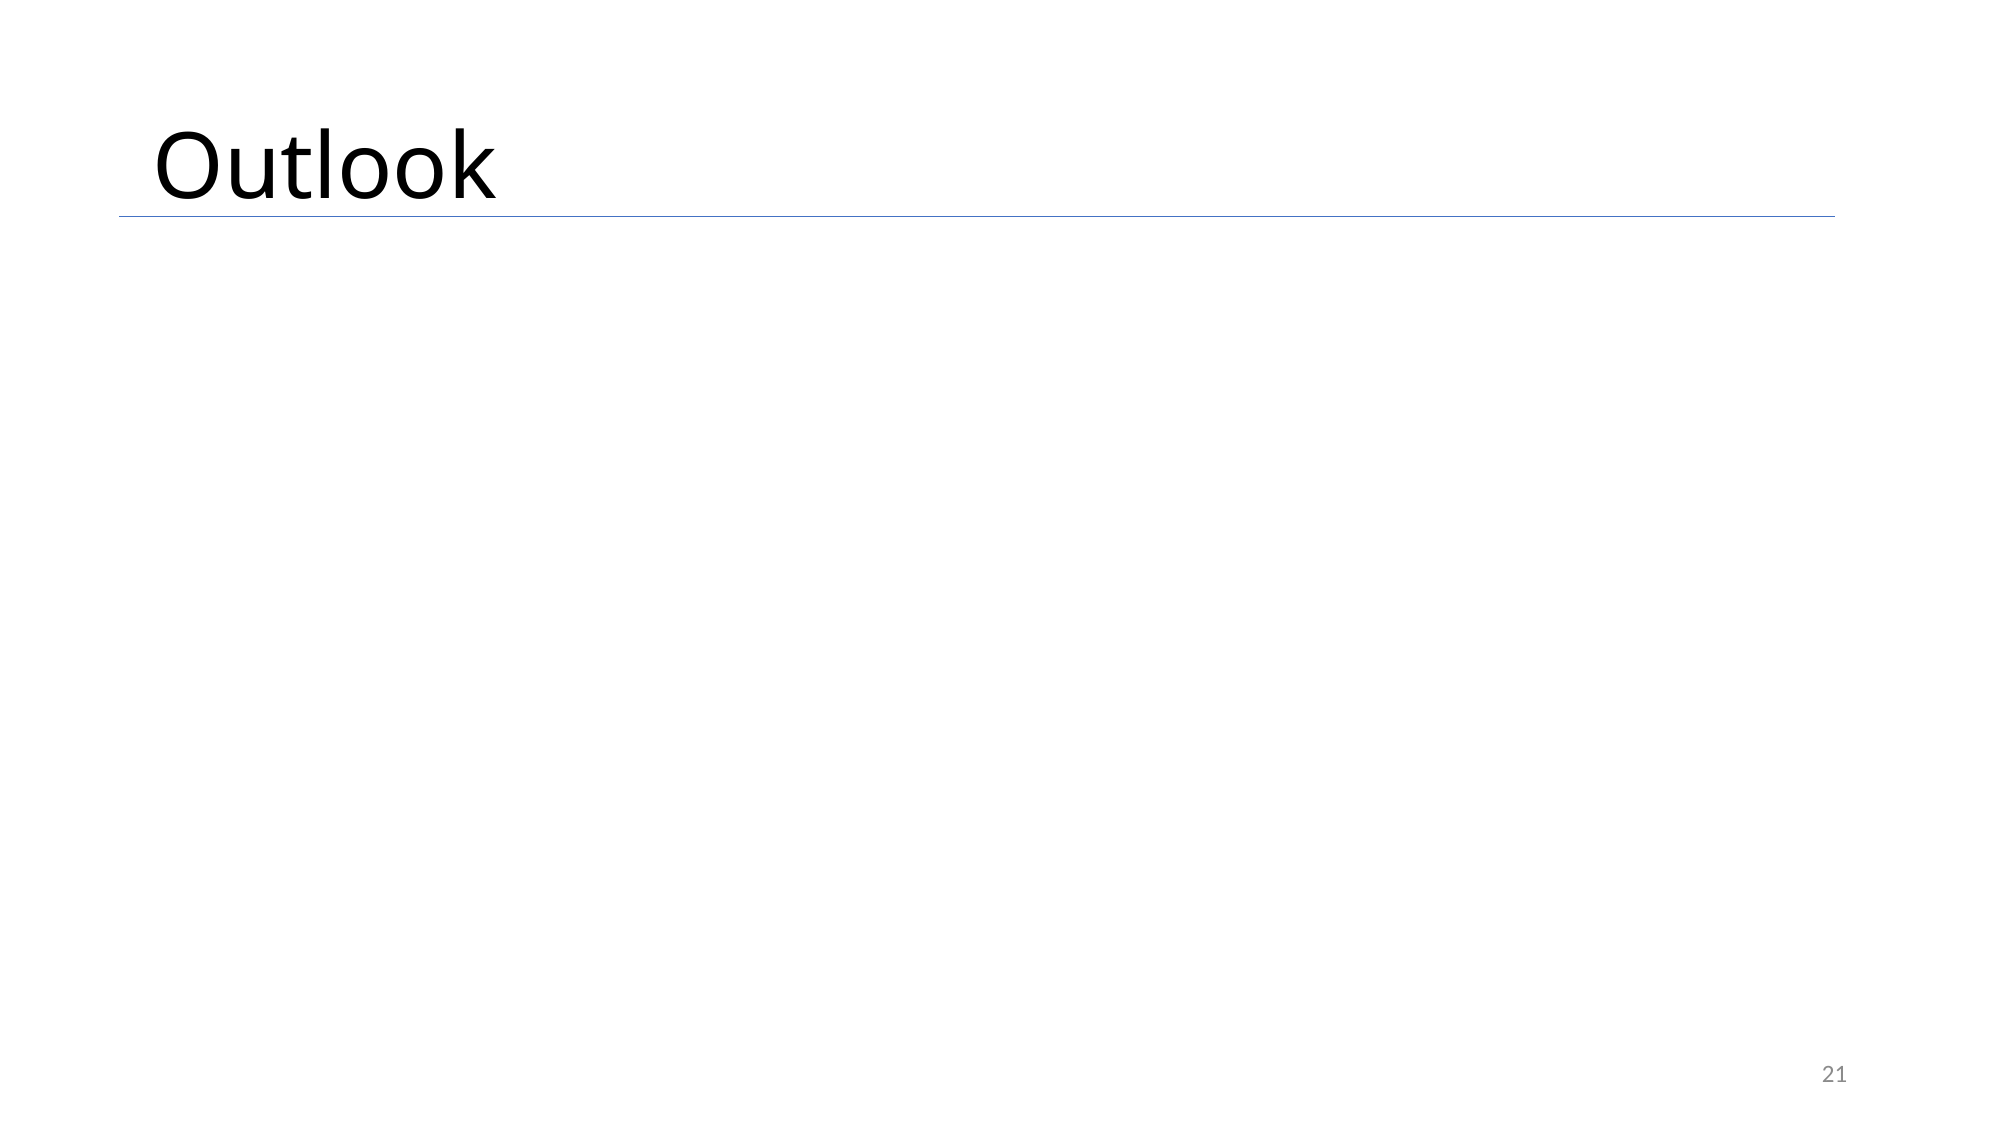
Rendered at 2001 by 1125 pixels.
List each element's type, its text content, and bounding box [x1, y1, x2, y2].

text_box Outlook [137, 59, 1863, 278]
slide_number 20 [1412, 1042, 1863, 1103]
